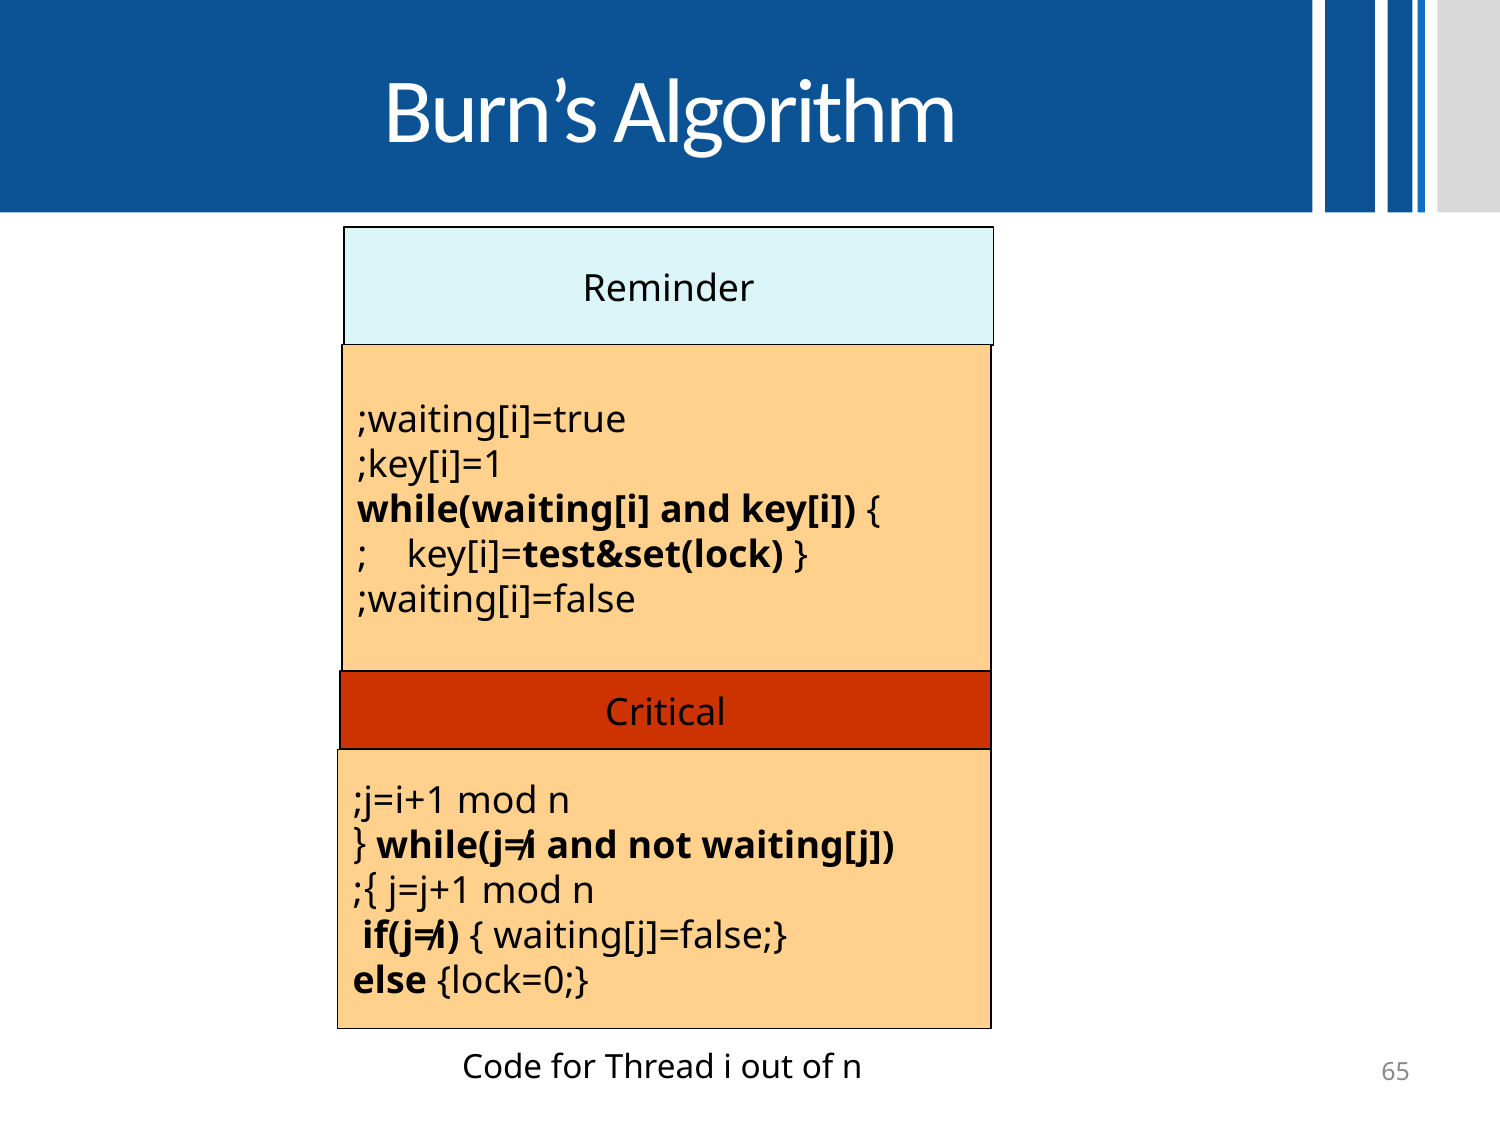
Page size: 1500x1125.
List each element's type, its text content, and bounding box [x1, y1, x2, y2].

text_box Critical [339, 670, 992, 749]
text_box Code for Thread i out of n [447, 1038, 878, 1093]
title Burn’s Algorithm [0, 0, 1313, 213]
slide_number 65 [1074, 1042, 1425, 1103]
text_box j=i+1 mod n; while(j≠i and not waiting[j]) { j=j+1 mod n }; if(j≠i) { waiting[j]=false;} else {lock=0;} [337, 749, 992, 1029]
text_box Reminder [344, 226, 994, 346]
footer [512, 1042, 988, 1103]
text_box waiting[i]=true; key[i]=1; while(waiting[i] and key[i]) { key[i]=test&set(lock) }; waiting[i]=false; [342, 344, 992, 671]
